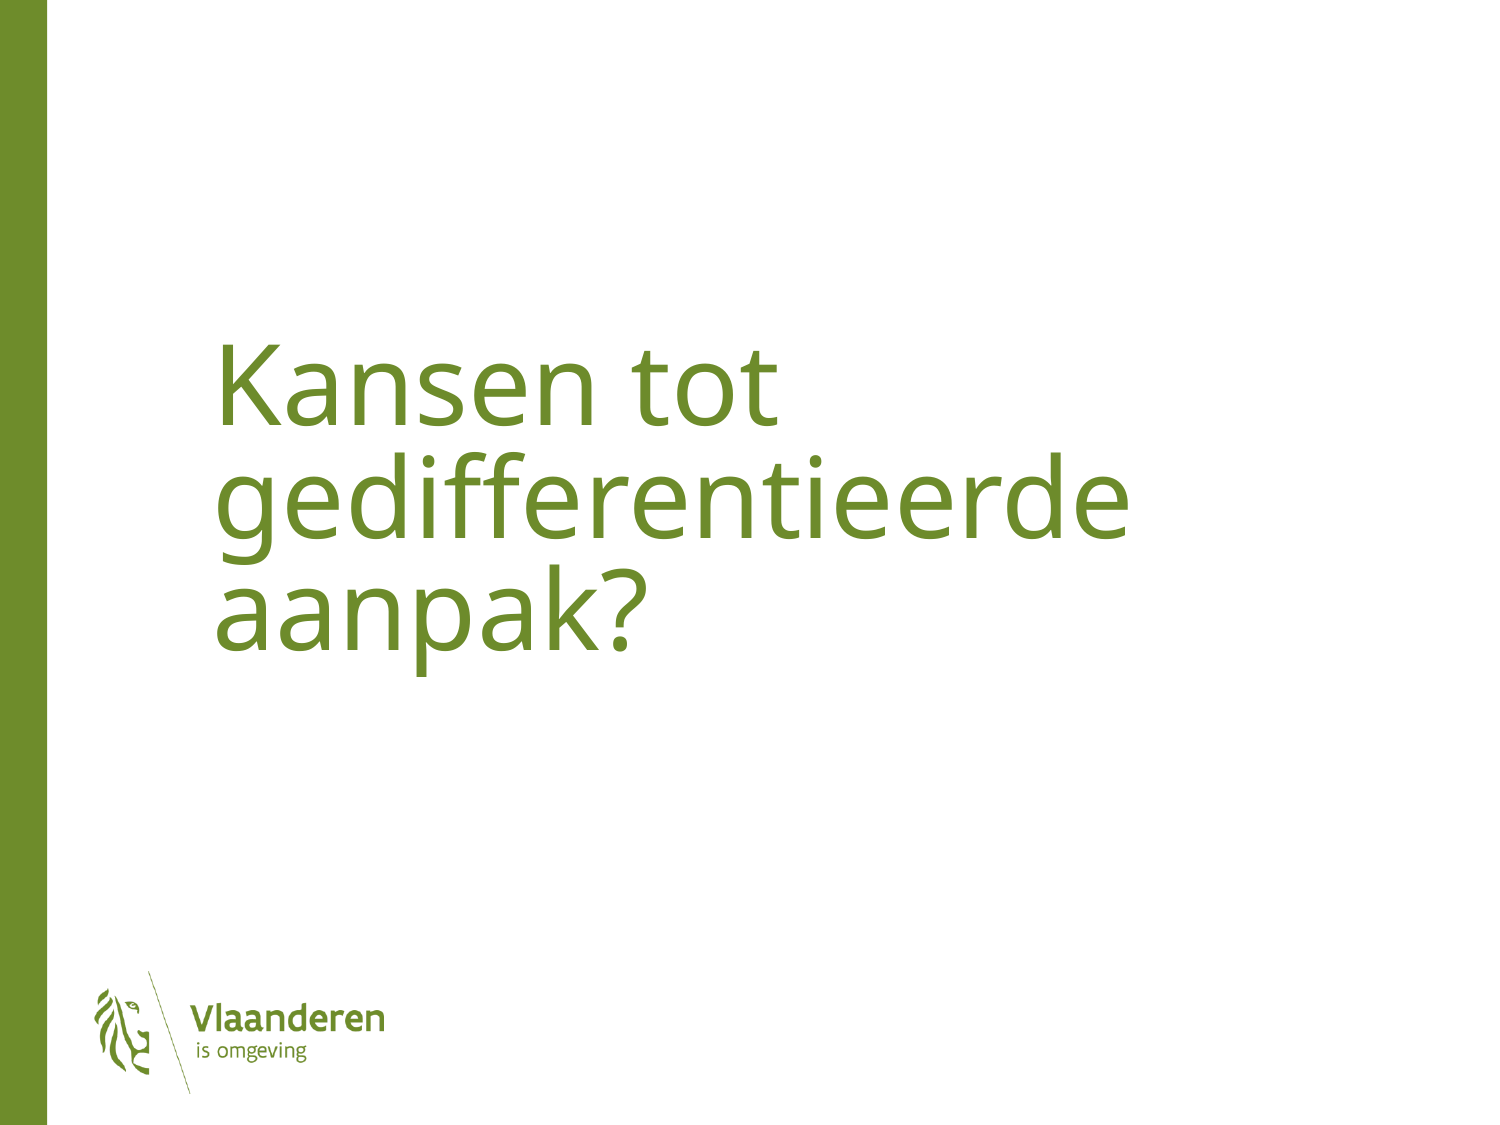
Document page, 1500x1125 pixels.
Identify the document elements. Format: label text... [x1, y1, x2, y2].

picture [94, 971, 384, 1094]
title Kansen tot gedifferentieerde aanpak? [212, 330, 1430, 674]
